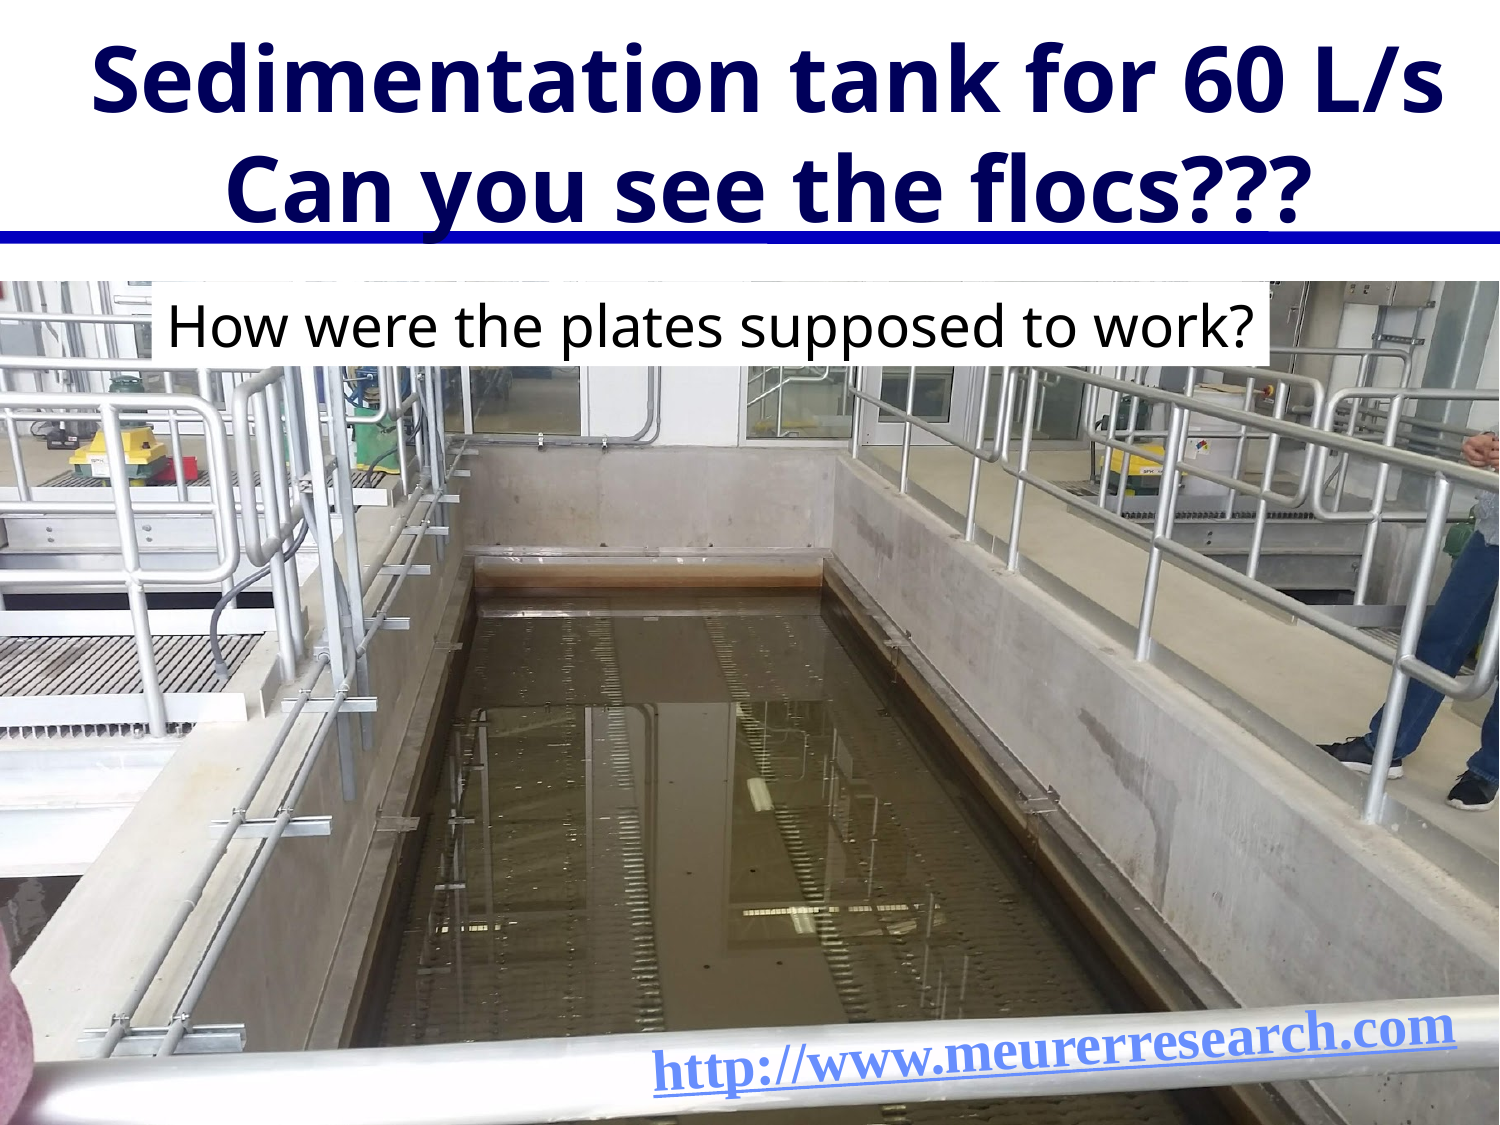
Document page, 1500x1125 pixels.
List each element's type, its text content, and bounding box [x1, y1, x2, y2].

title Sedimentation tank for 60 L/s Can you see the flocs??? [75, 37, 1463, 225]
picture [0, 281, 1499, 1125]
